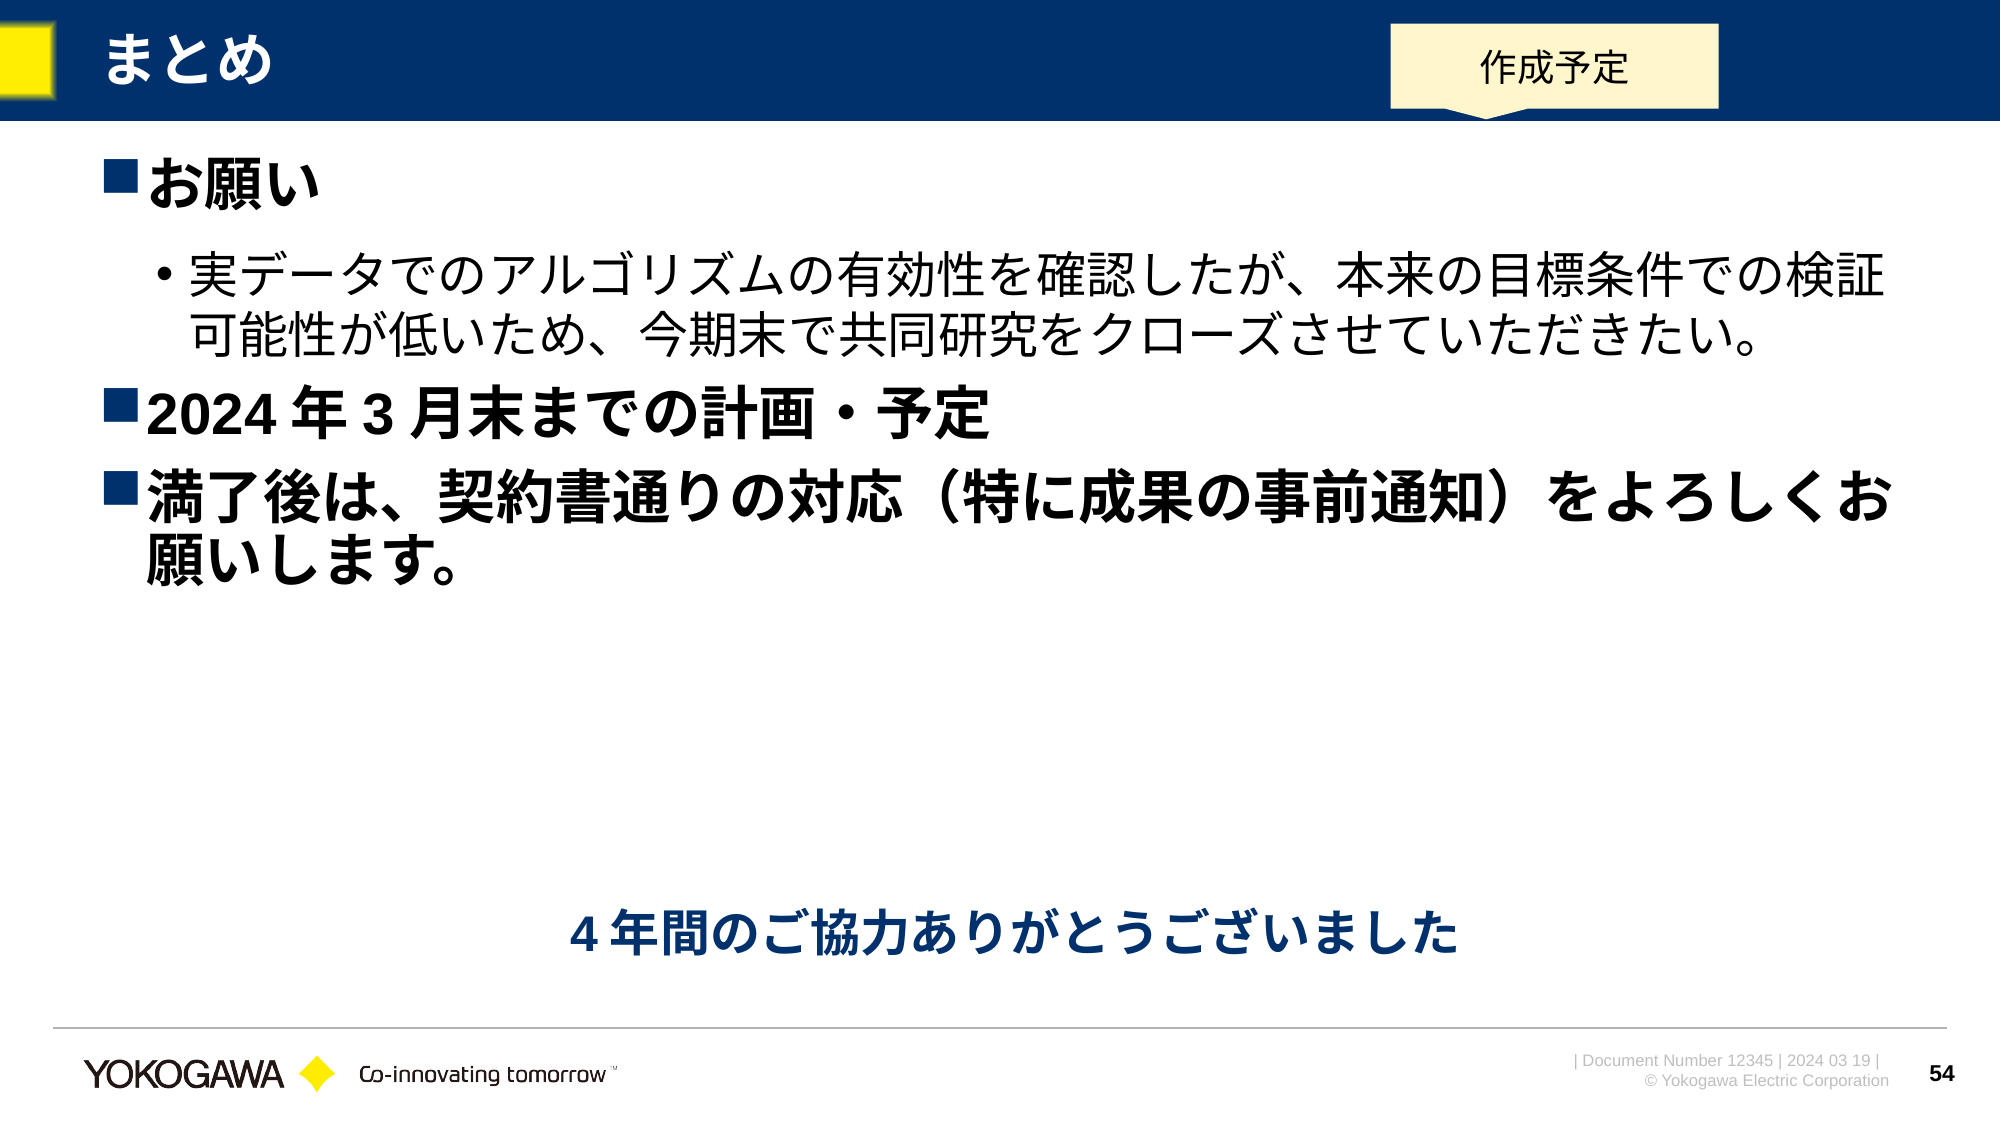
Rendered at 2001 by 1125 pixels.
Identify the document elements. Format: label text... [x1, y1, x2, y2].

slide_number 54 [1904, 1042, 1970, 1103]
list お願い 実データでのアルゴリズムの有効性を確認したが、本来の目標条件での検証可能性が低いため、今期末で共同研究をクローズさせていただきたい。 2024年3月末までの計画・予定 満了後は、契約書通りの対応（特に成果の事前通知）をよろしくお願いします。 [84, 147, 1946, 590]
picture [0, 6, 69, 115]
text_box 作成予定 [1389, 22, 1720, 121]
picture [83, 1055, 617, 1093]
title まとめ [84, 20, 1955, 106]
text_box 4年間のご協力ありがとうございました [356, 894, 1674, 969]
